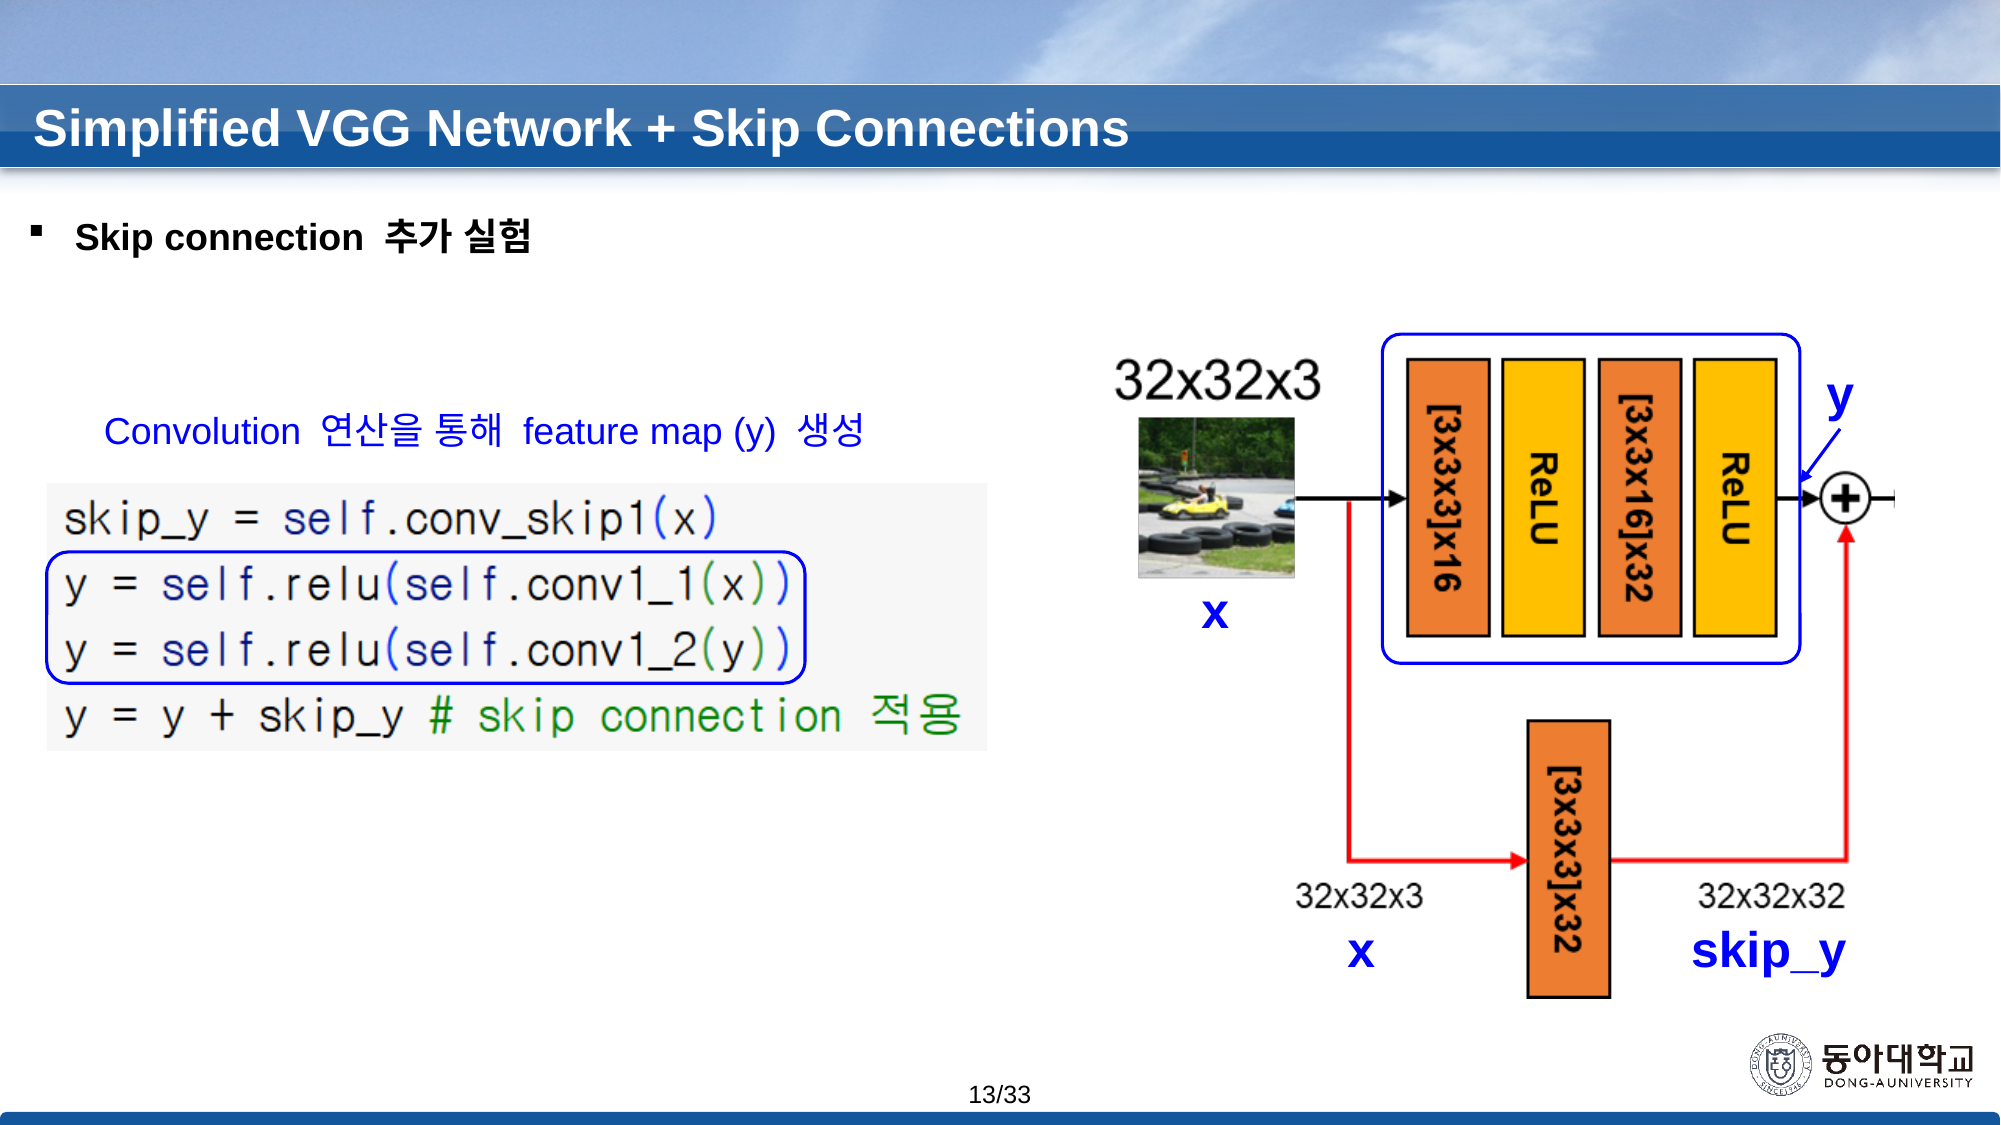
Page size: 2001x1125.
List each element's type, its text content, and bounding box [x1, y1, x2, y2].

text_box Simplified VGG Network + Skip Connections [19, 87, 1870, 165]
picture [1742, 1024, 1983, 1110]
text_box [3x3x35]x32 [0, 0, 2000, 84]
picture [0, 85, 2000, 167]
picture [46, 483, 988, 751]
picture [1078, 327, 1895, 1000]
text_box Convolution 연산을 통해 feature map (y) 생성 [88, 399, 881, 460]
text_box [1799, 429, 1841, 484]
text_box Skip connection 추가 실험 [13, 182, 548, 266]
